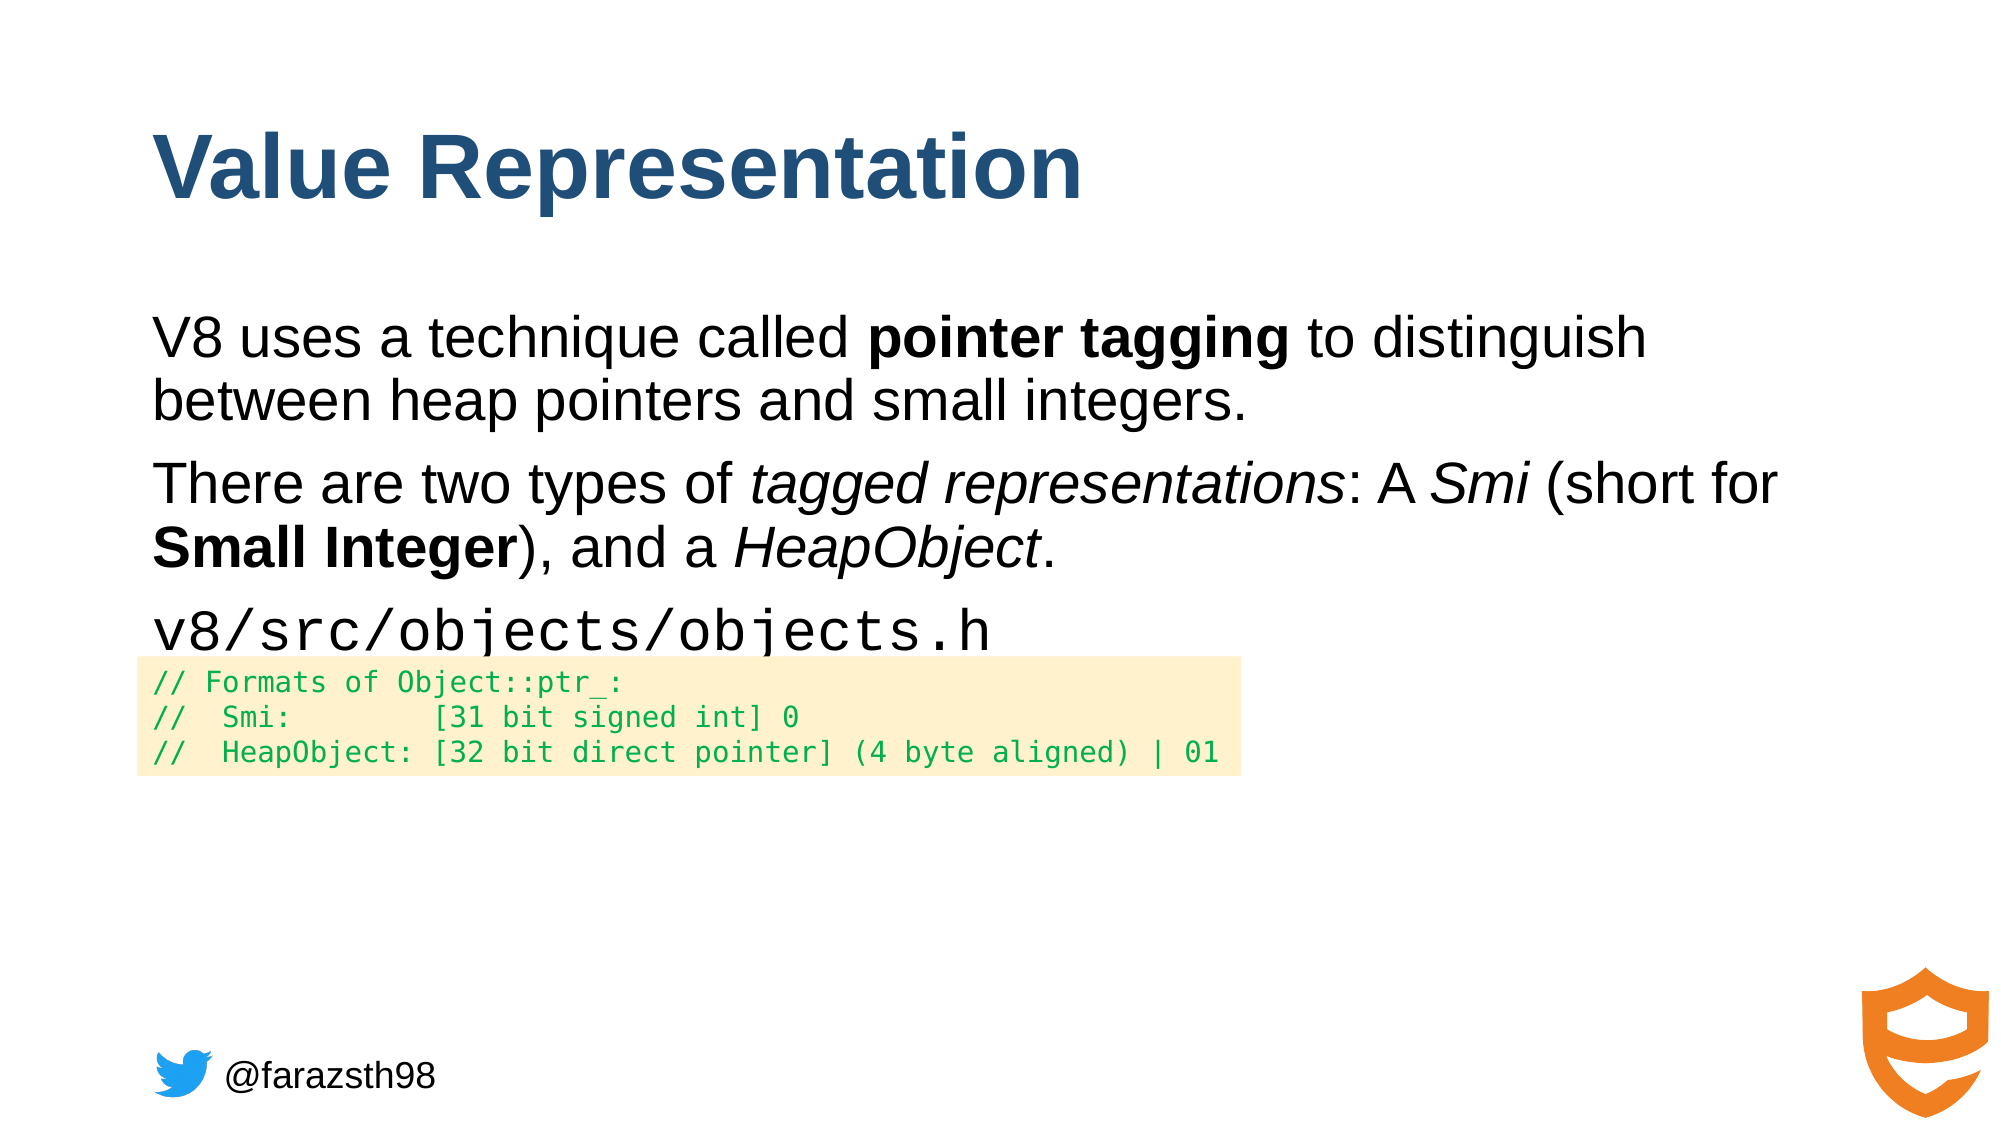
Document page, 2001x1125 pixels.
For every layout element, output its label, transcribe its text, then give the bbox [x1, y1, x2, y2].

list V8 uses a technique called pointer tagging to distinguish between heap pointers and small integers. There are two types of tagged representations: A Smi (short for Small Integer), and a HeapObject. v8/src/objects/objects.h [137, 299, 1863, 1014]
picture [1862, 967, 1989, 1118]
title Value Representation [137, 59, 1863, 278]
text_box // Formats of Object::ptr_: // Smi: [31 bit signed int] 0 // HeapObject: [32 bit direct pointer] (4 byte aligned) | 01 [137, 656, 1242, 776]
picture [137, 1027, 230, 1120]
